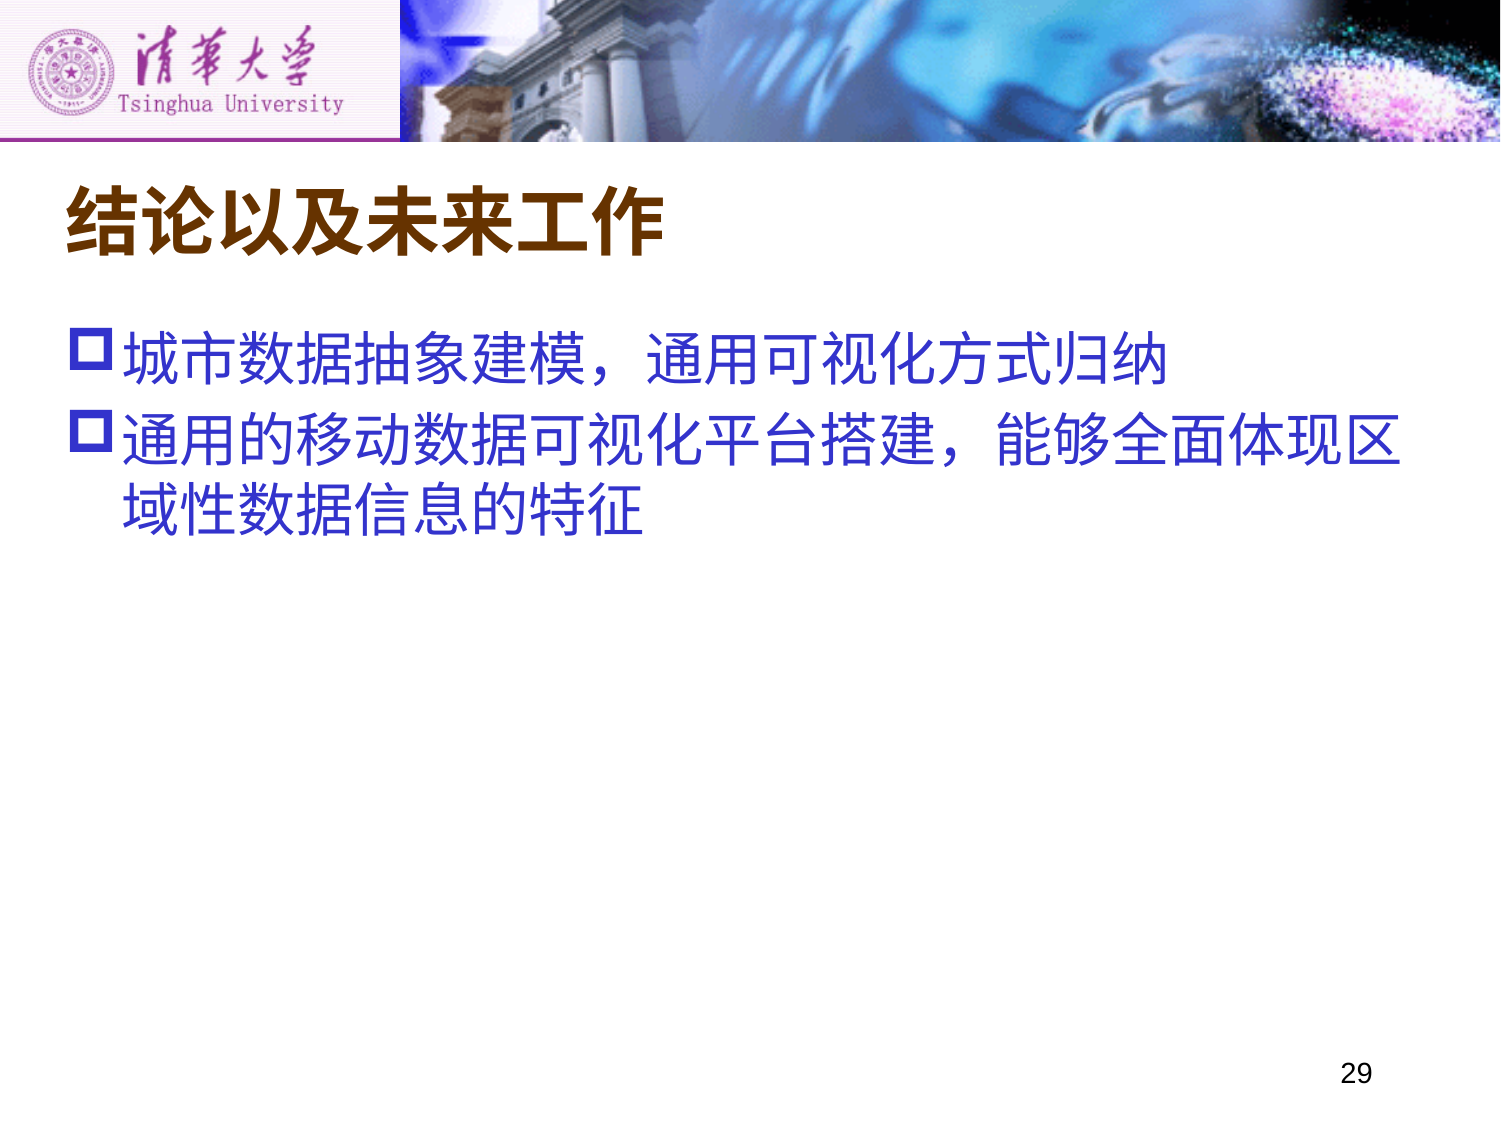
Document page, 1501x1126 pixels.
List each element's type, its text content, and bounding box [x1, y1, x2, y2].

slide_number 29 [1075, 1049, 1389, 1101]
list 城市数据抽象建模，通用可视化方式归纳 通用的移动数据可视化平台搭建，能够全面体现区域性数据信息的特征 [50, 314, 1451, 1036]
picture [0, 0, 1501, 142]
title 结论以及未来工作 [49, 160, 1451, 280]
